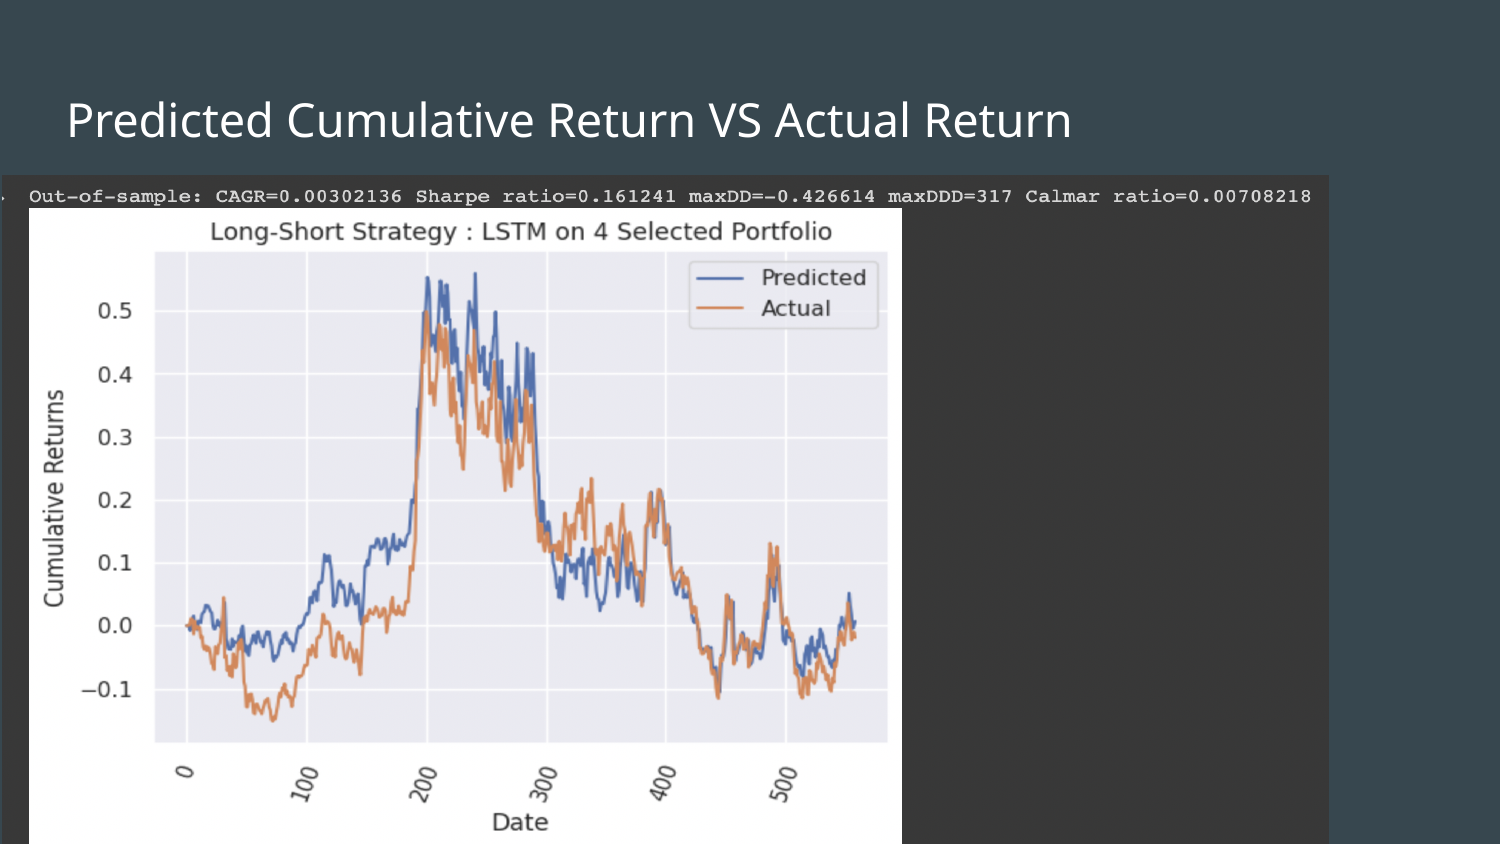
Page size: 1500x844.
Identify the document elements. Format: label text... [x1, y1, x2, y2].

title Predicted Cumulative Return VS Actual Return [51, 72, 1449, 167]
picture [2, 175, 1330, 844]
